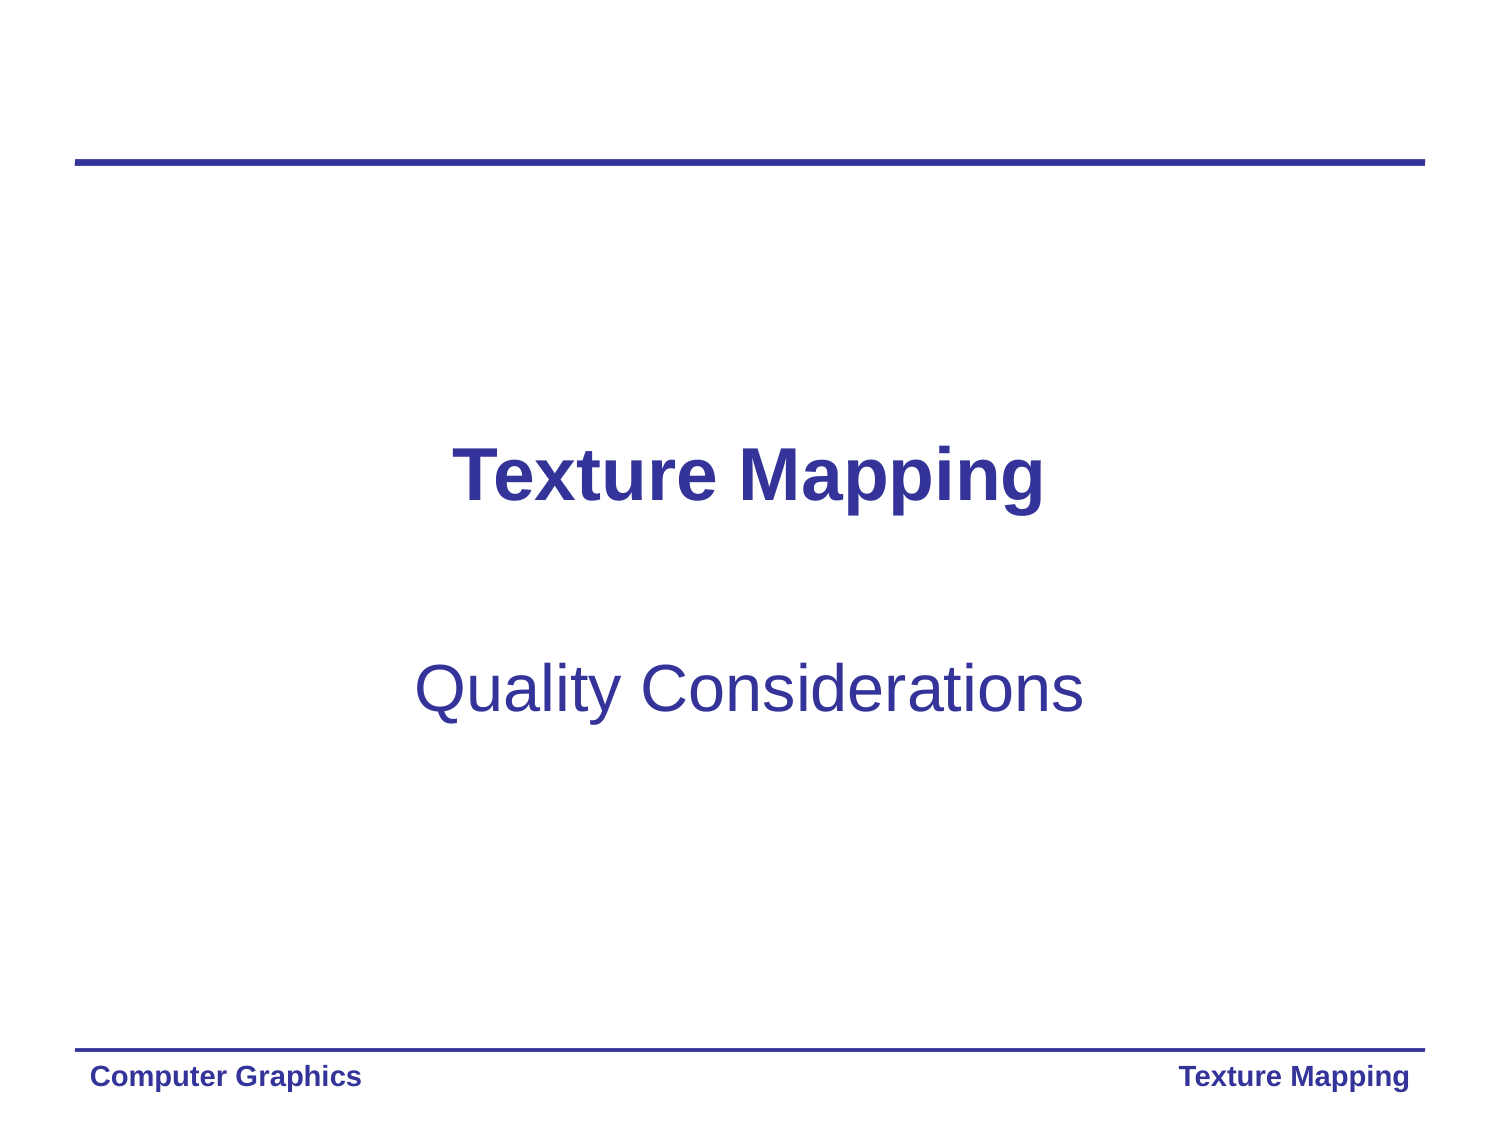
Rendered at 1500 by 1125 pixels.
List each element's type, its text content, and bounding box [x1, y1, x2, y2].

title Texture Mapping [112, 349, 1388, 591]
subtitle Quality Considerations [225, 637, 1275, 925]
